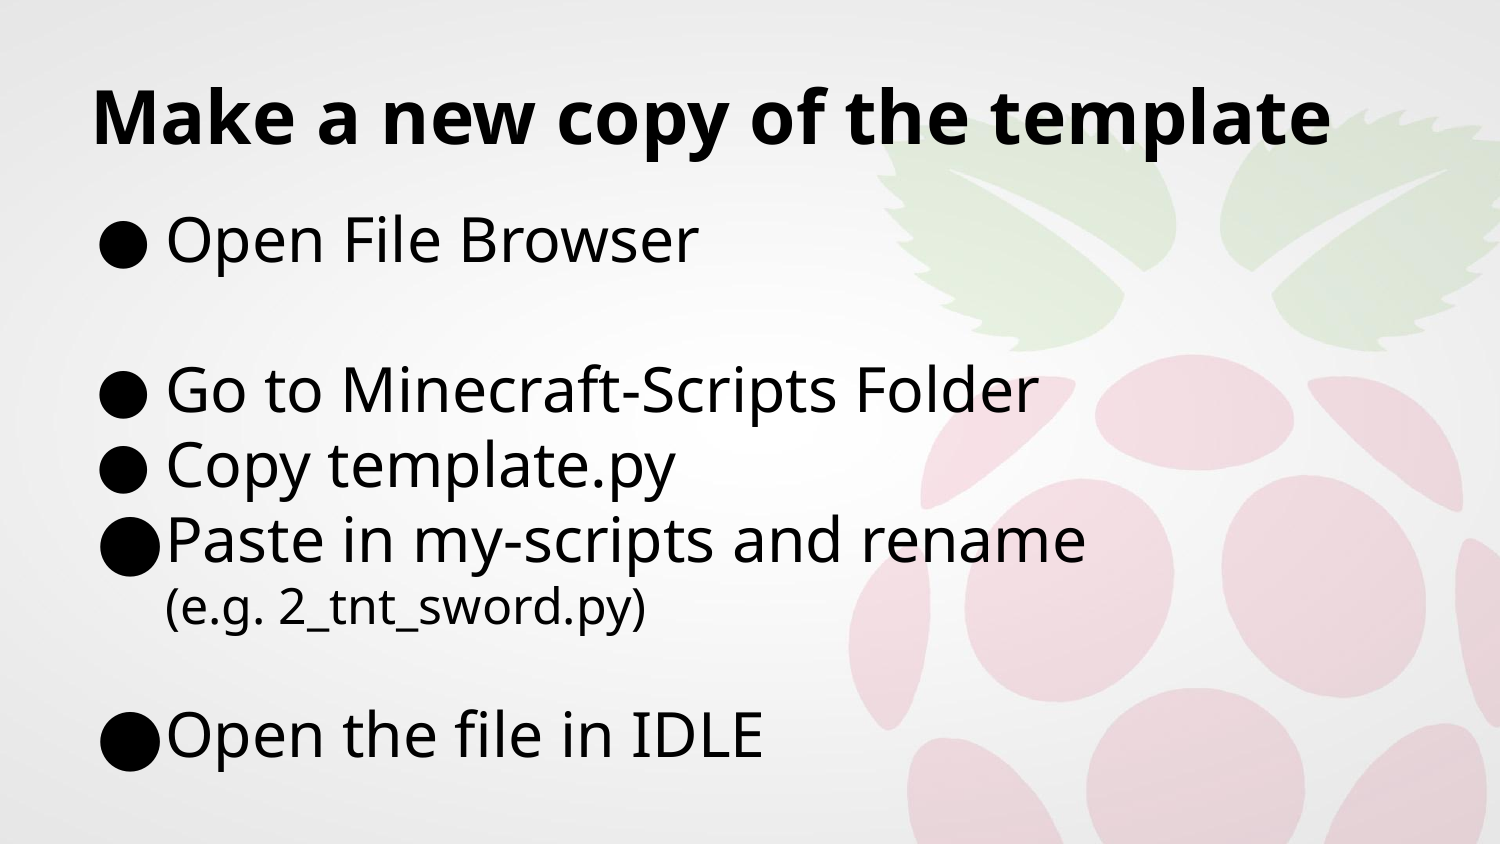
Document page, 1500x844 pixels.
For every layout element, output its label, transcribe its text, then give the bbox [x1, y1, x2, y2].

list Open File Browser Go to Minecraft-Scripts Folder Copy template.py Paste in my-scripts and rename (e.g. 2_tnt_sword.py) Open the file in IDLE [75, 184, 1425, 802]
title Make a new copy of the template [75, 33, 1425, 175]
picture [0, 0, 1500, 844]
